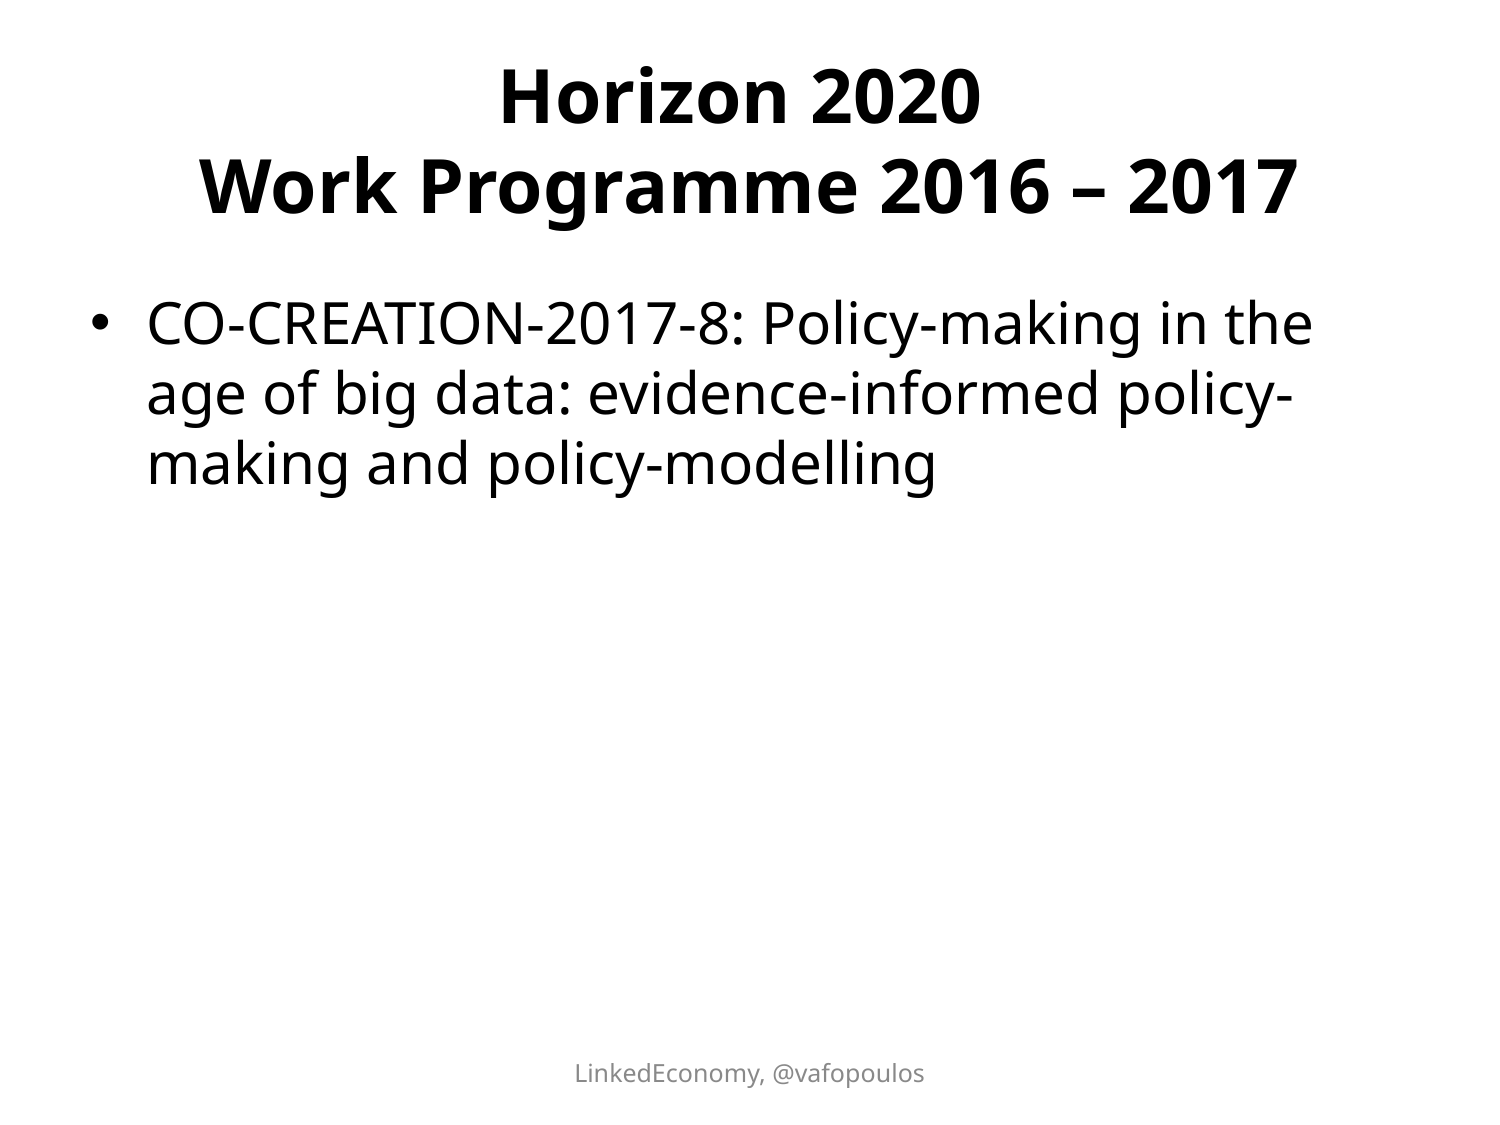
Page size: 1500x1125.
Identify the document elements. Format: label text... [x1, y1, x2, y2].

list CO-CREATION-2017-8: Policy-making in the age of big data: evidence-informed policy-making and policy-modelling [75, 278, 1425, 1005]
title Horizon 2020 Work Programme 2016 – 2017 [75, 45, 1425, 233]
footer LinkedEconomy, @vafopoulos [512, 1042, 988, 1103]
